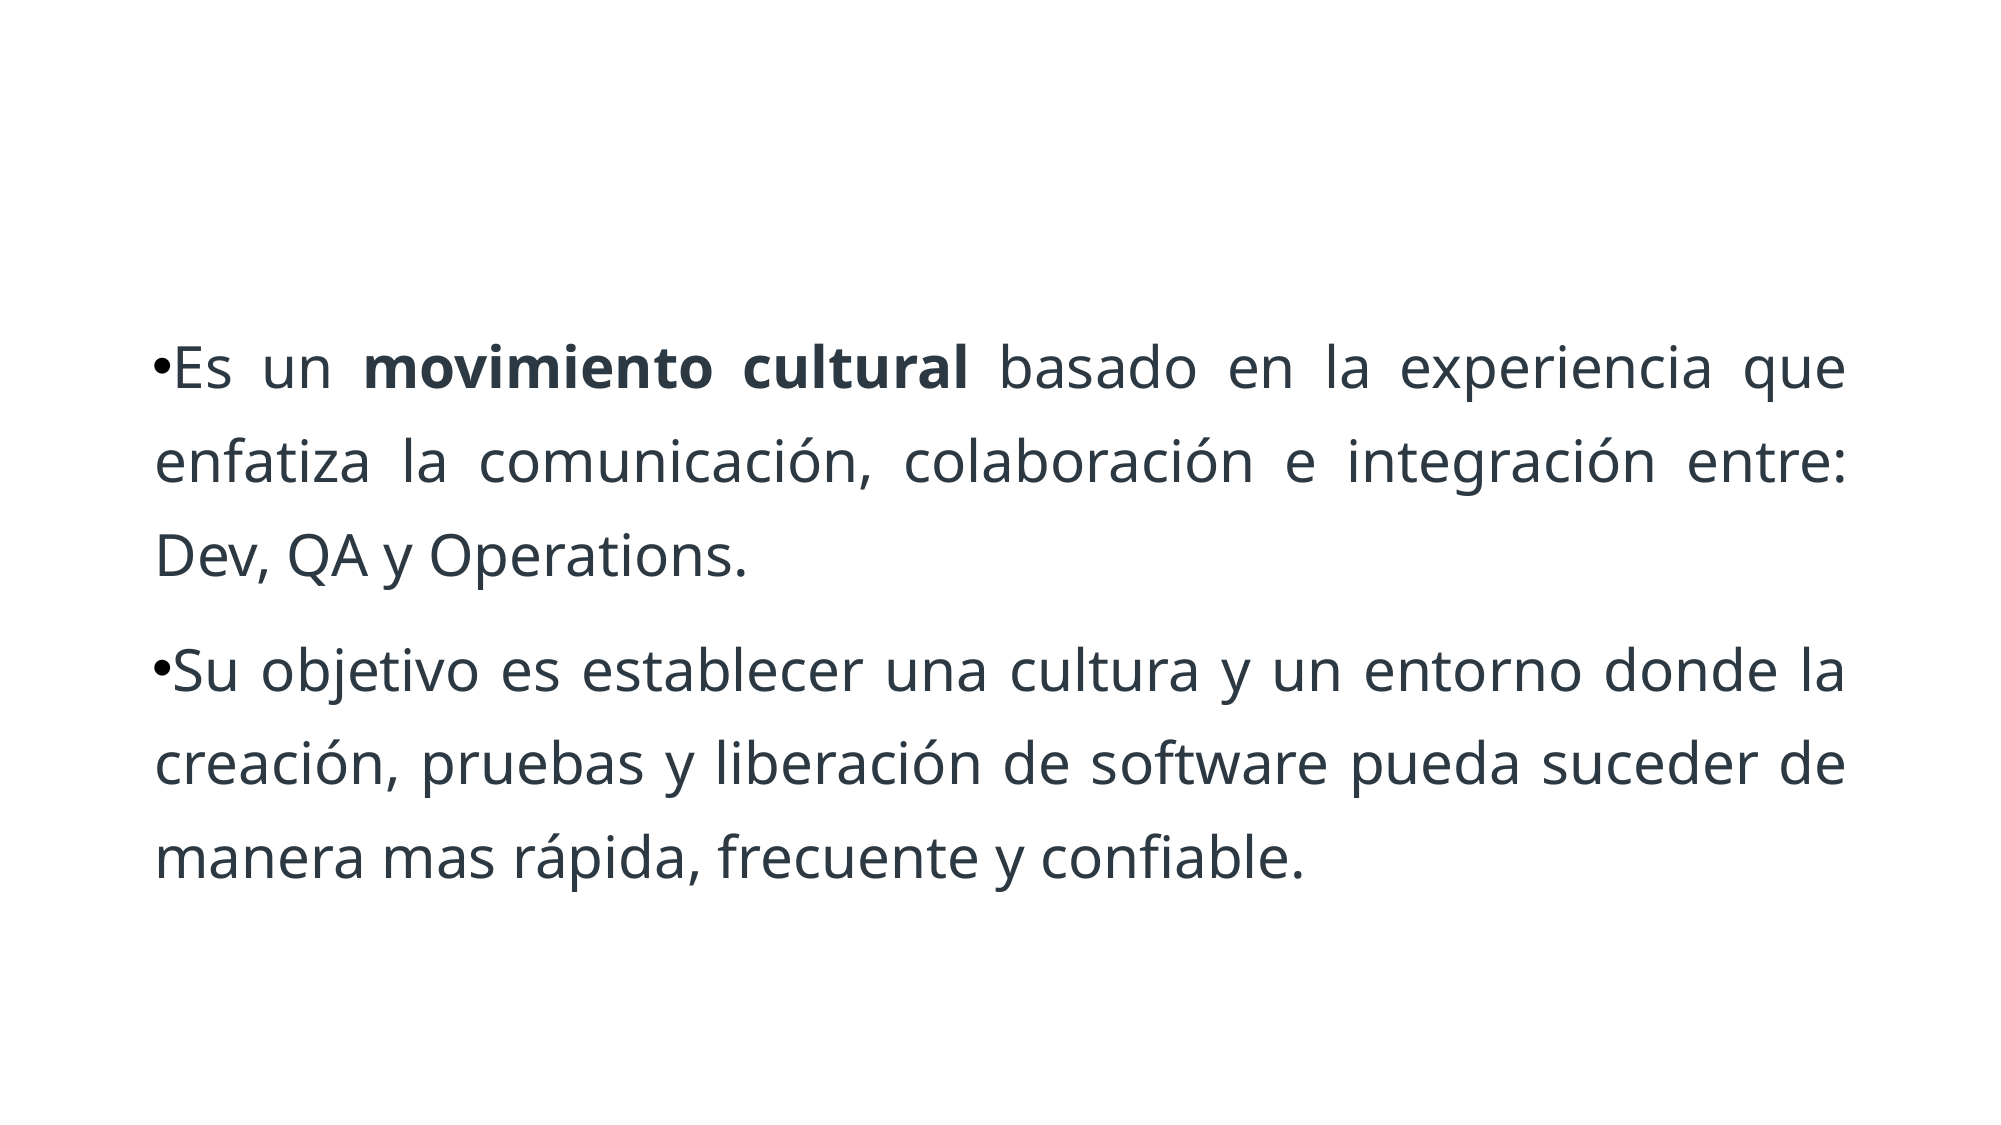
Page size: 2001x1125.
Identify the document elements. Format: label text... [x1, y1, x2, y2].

list Es un movimiento cultural basado en la experiencia que enfatiza la comunicación, colaboración e integración entre: Dev, QA y Operations. Su objetivo es establecer una cultura y un entorno donde la creación, pruebas y liberación de software pueda suceder de manera mas rápida, frecuente y confiable. [137, 299, 1863, 1014]
